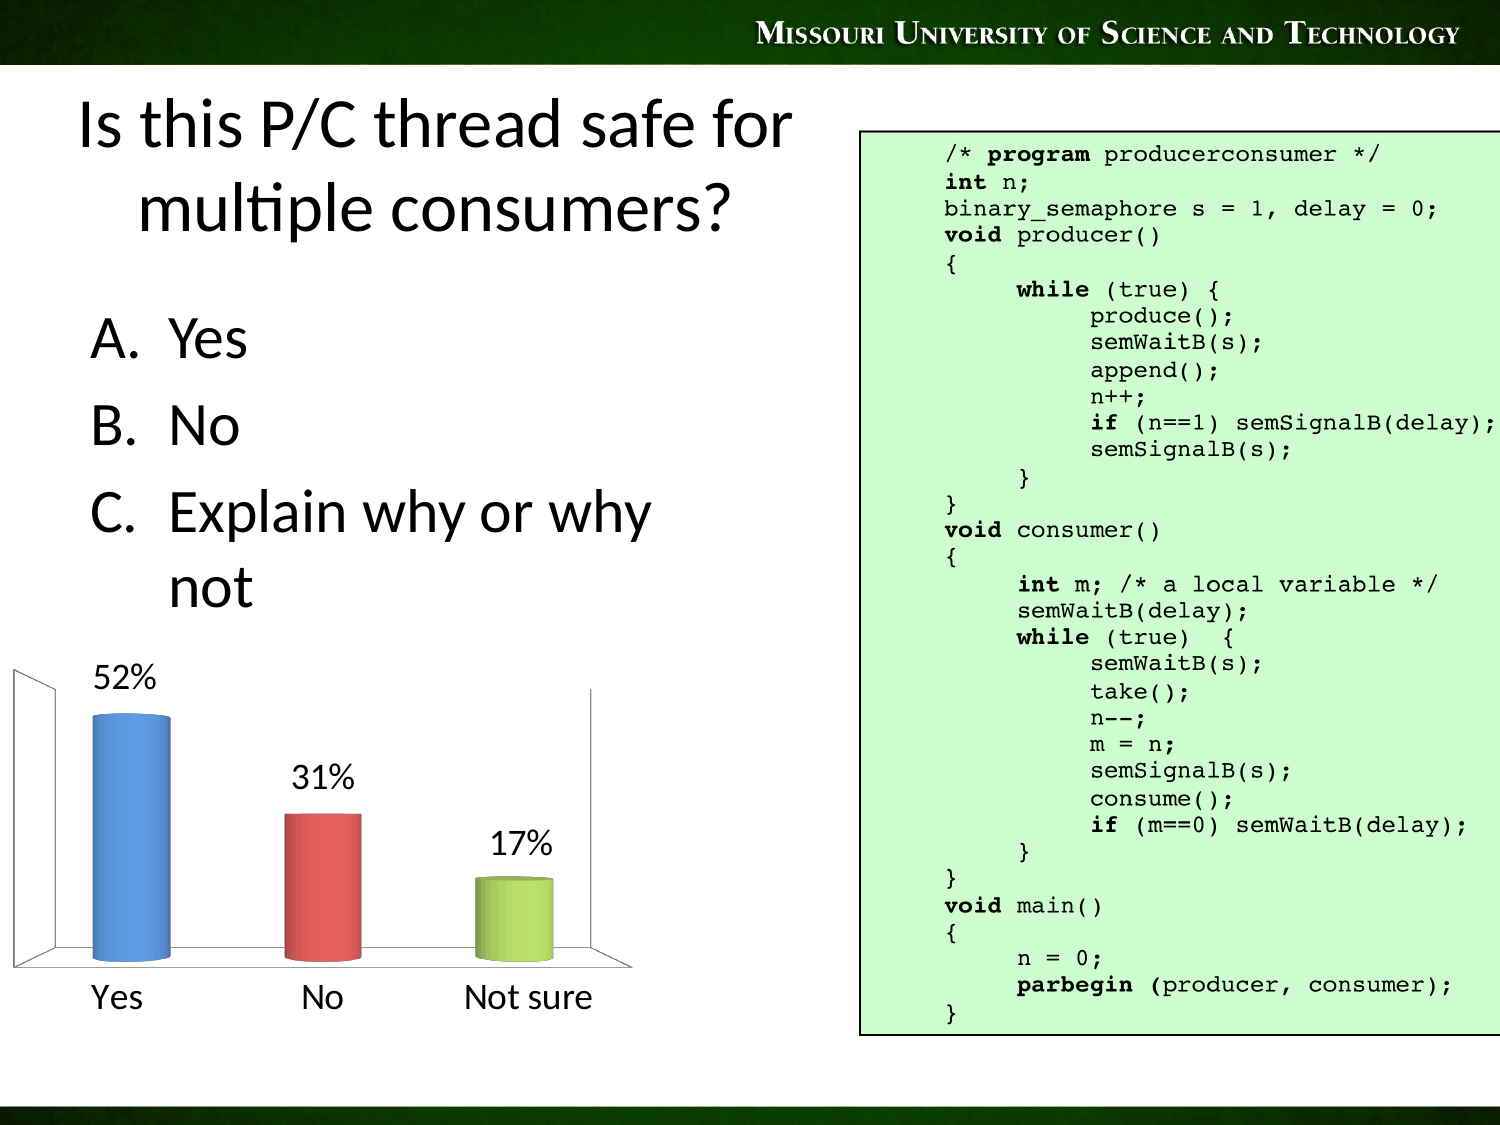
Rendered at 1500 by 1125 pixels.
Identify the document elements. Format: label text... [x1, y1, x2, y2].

picture [0, 0, 1500, 1125]
list Yes No Explain why or why not [75, 289, 750, 630]
title Is this P/C thread safe for multiple consumers? [8, 67, 866, 255]
chart [7, 633, 633, 1102]
